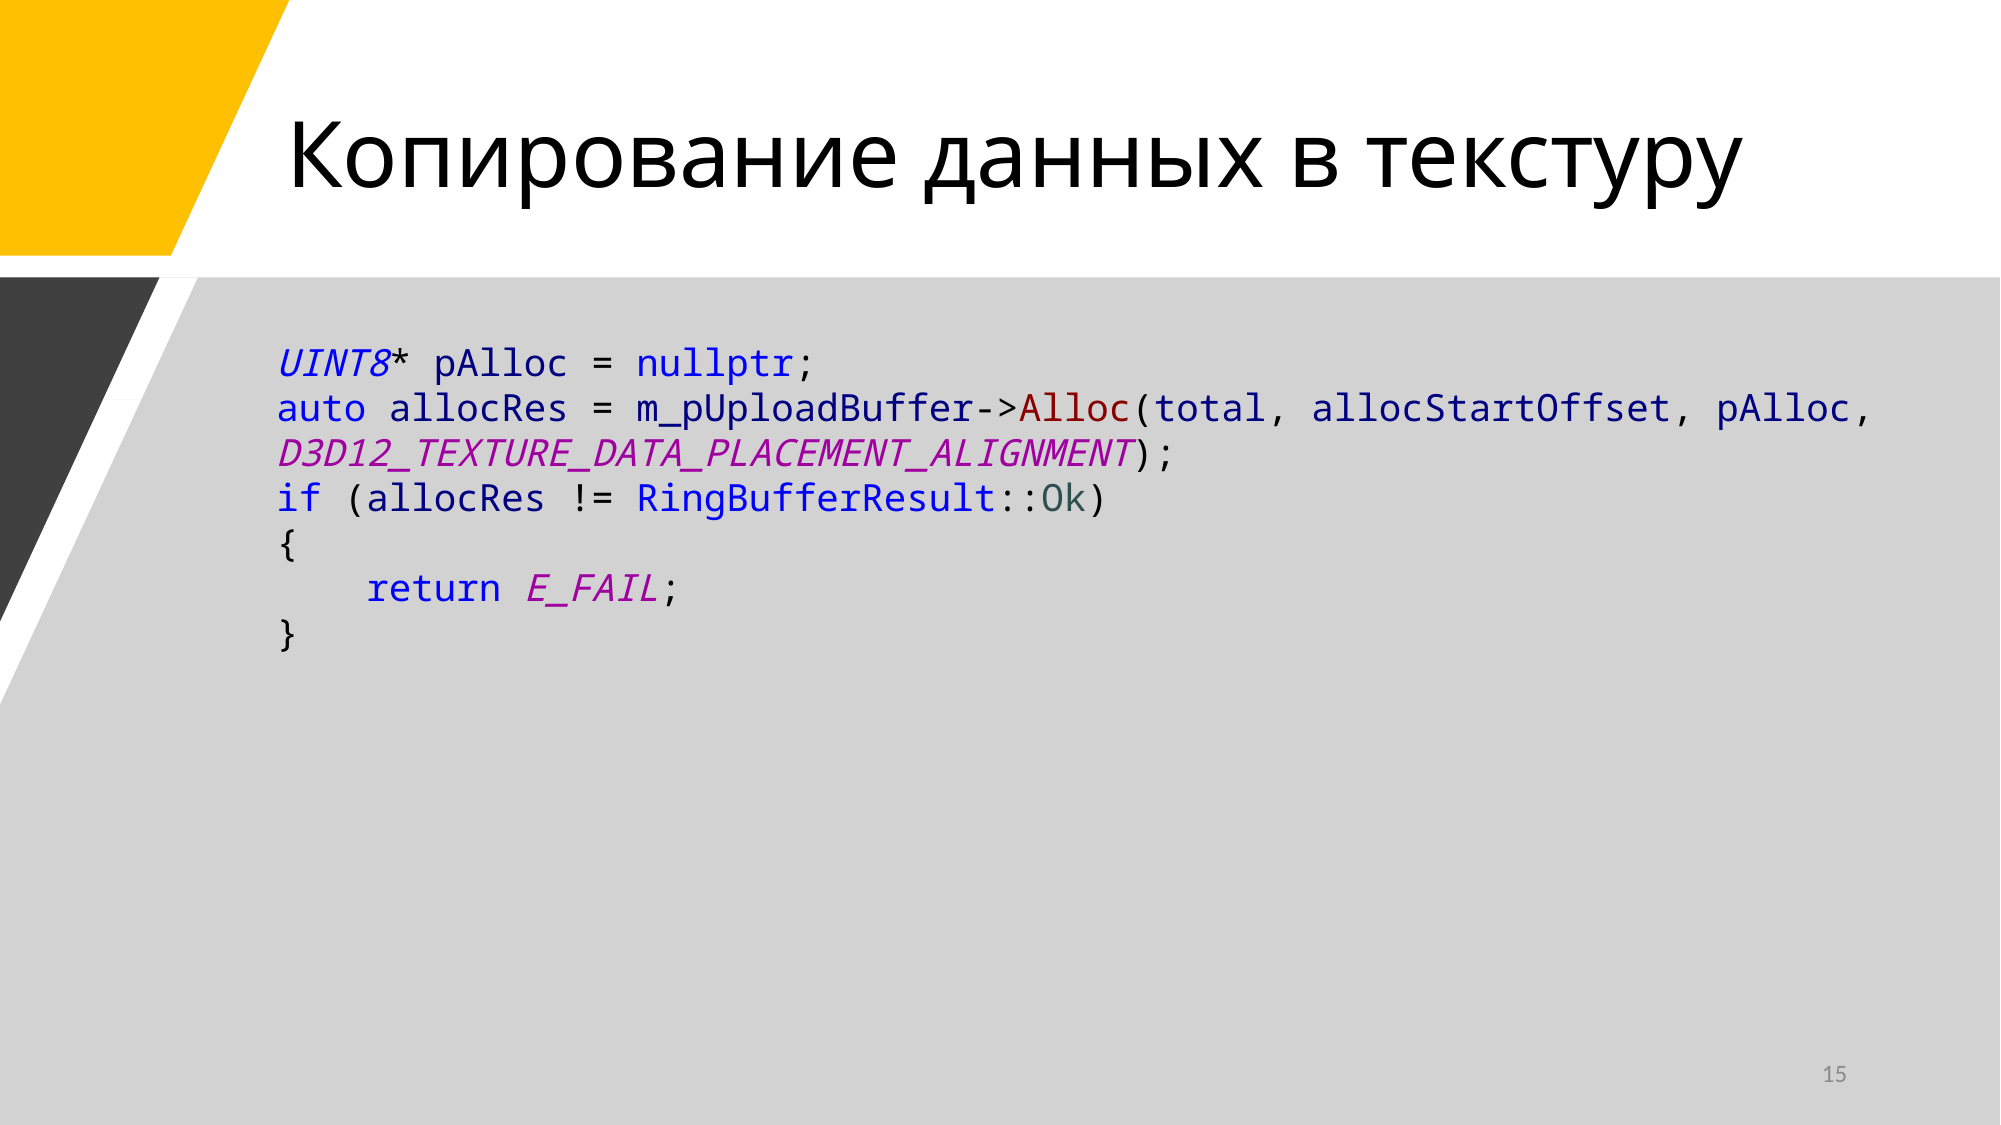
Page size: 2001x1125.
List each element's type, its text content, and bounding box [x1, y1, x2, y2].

title Копирование данных в текстуру [271, 60, 1808, 255]
text_box [0, 276, 2000, 1125]
text_box [0, 276, 162, 622]
text_box UINT8* pAlloc = nullptr; auto allocRes = m_pUploadBuffer->Alloc(total, allocStartOffset, pAlloc, D3D12_TEXTURE_DATA_PLACEMENT_ALIGNMENT); if (allocRes != RingBufferResult::Ok) { return E_FAIL; } [261, 331, 1935, 662]
slide_number 15 [1412, 1042, 1863, 1103]
text_box [0, 0, 291, 257]
